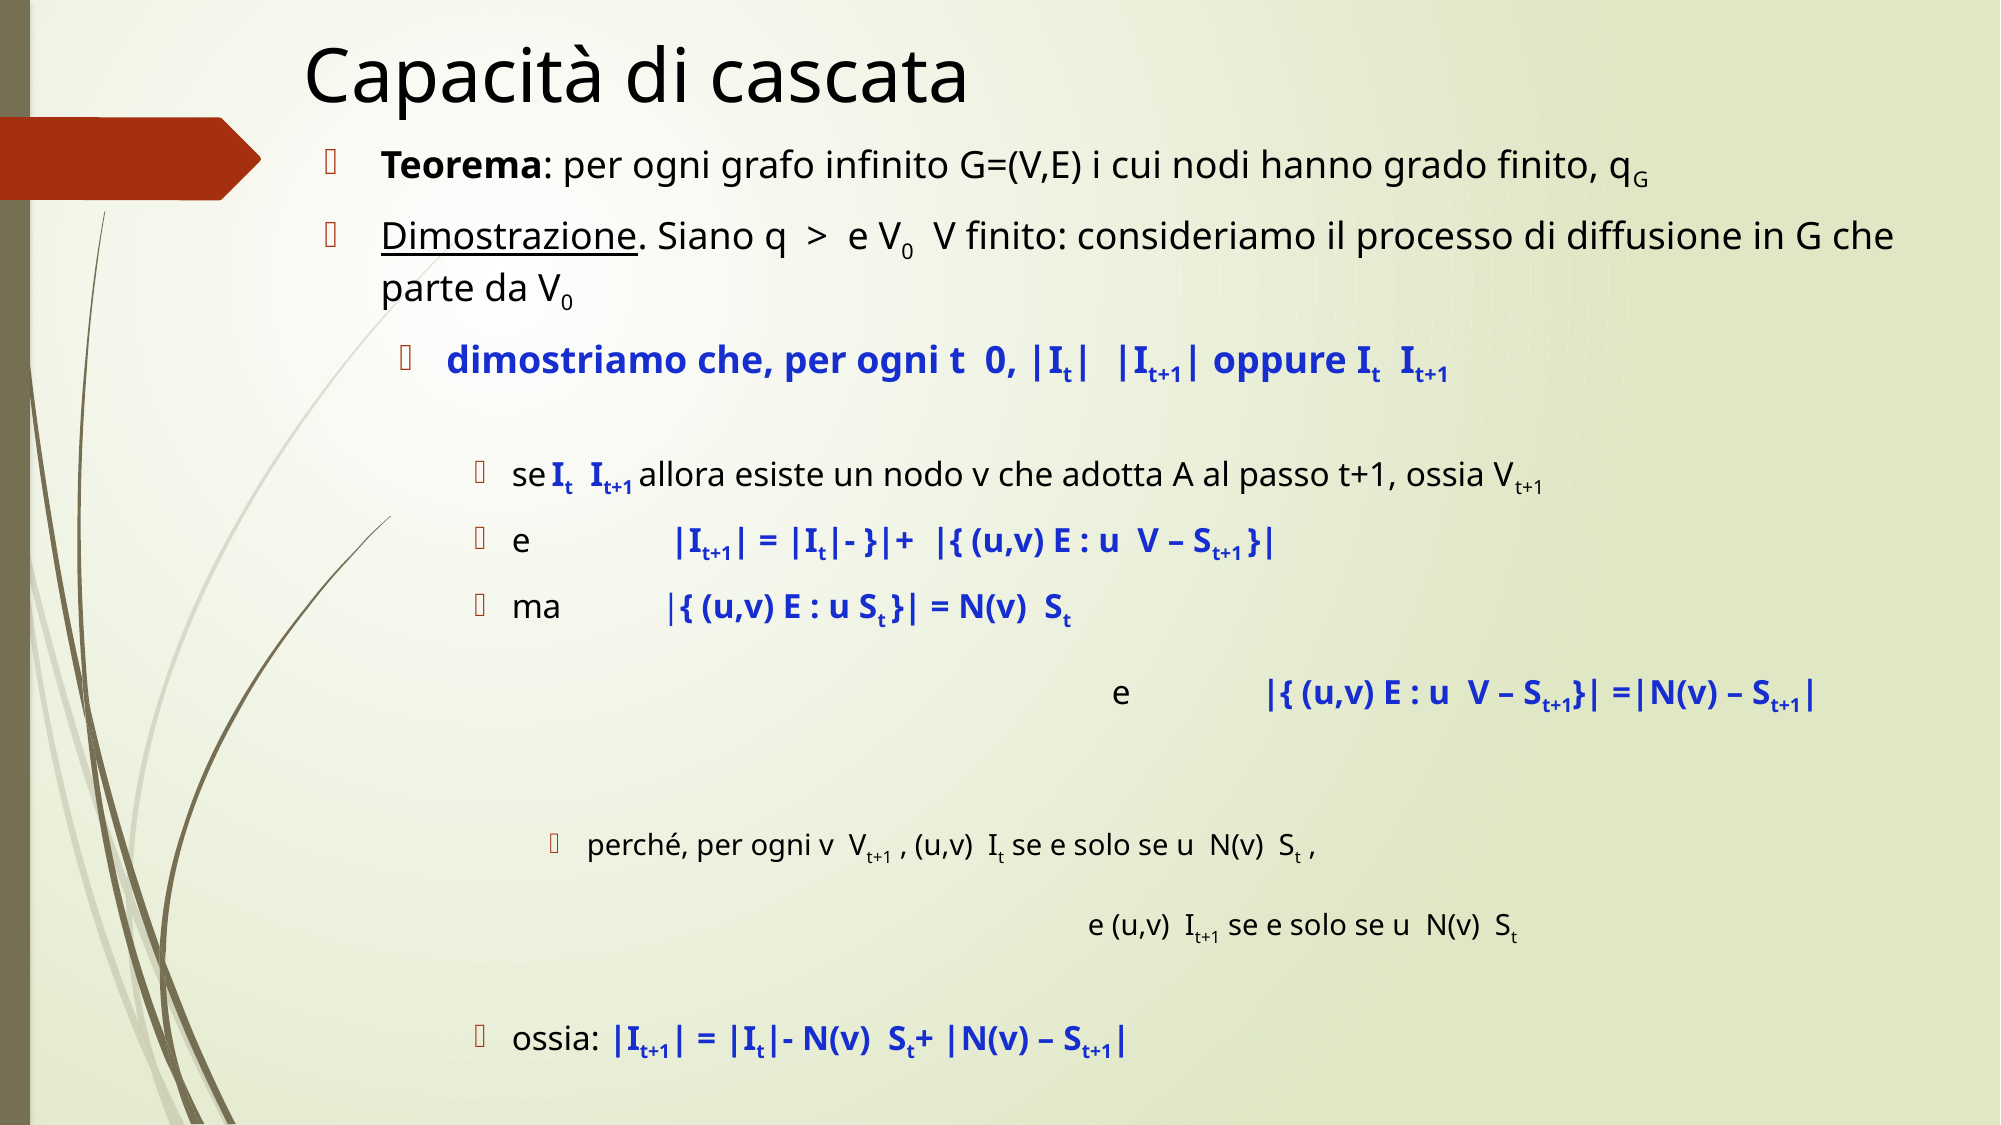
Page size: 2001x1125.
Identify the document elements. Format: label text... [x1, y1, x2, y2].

title Capacità di cascata [288, 19, 1751, 172]
